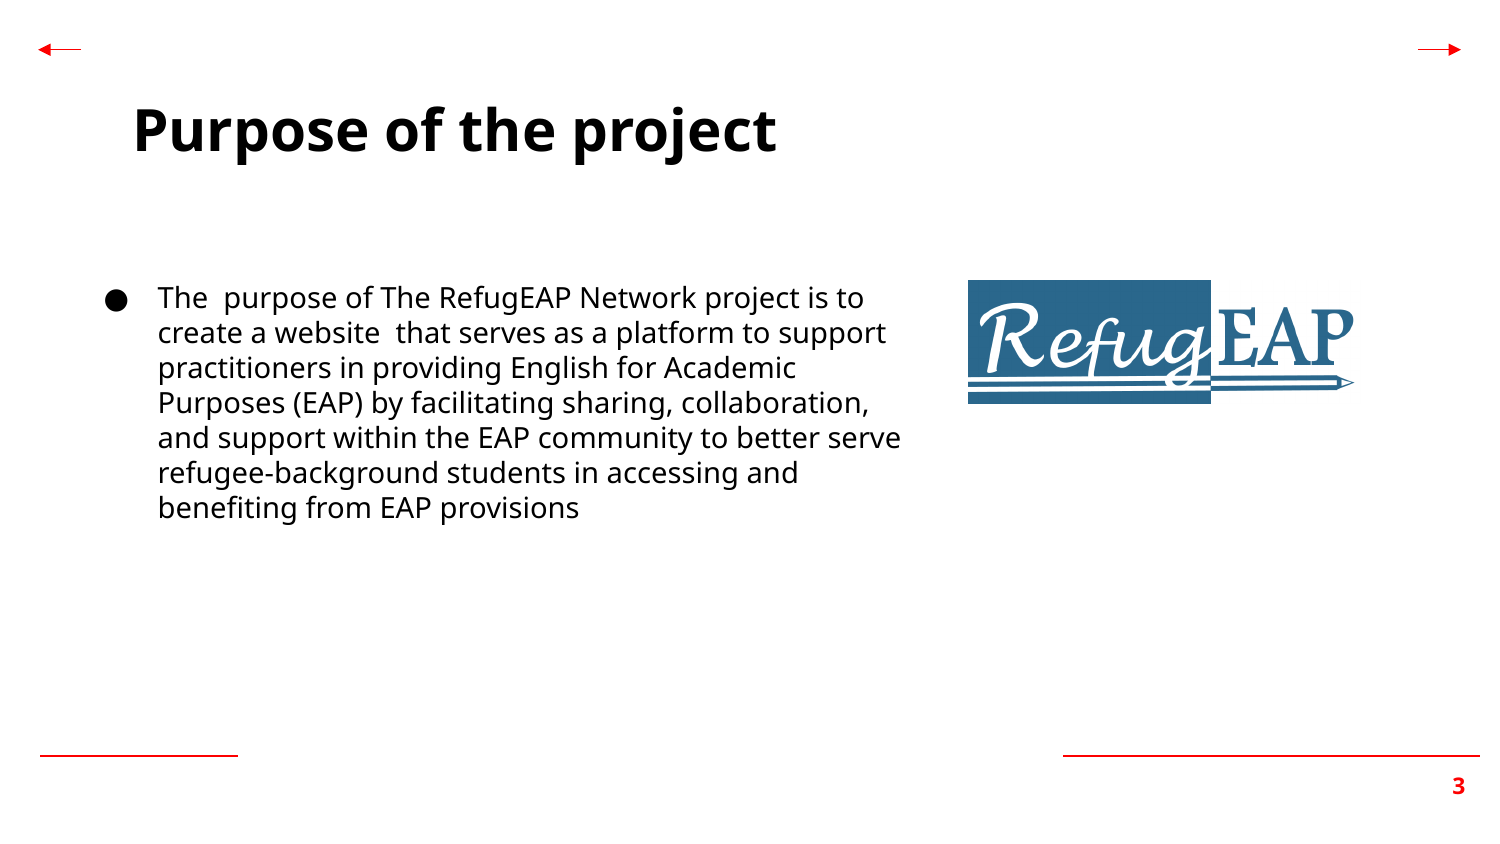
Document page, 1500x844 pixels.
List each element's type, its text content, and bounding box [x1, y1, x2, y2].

title Purpose of the project [116, 78, 1259, 173]
picture [967, 279, 1362, 404]
subtitle The purpose of The RefugEAP Network project is to create a website that serves as a platform to support practitioners in providing English for Academic Purposes (EAP) by facilitating sharing, collaboration, and support within the EAP community to better serve refugee-background students in accessing and benefiting from EAP provisions [67, 190, 932, 629]
